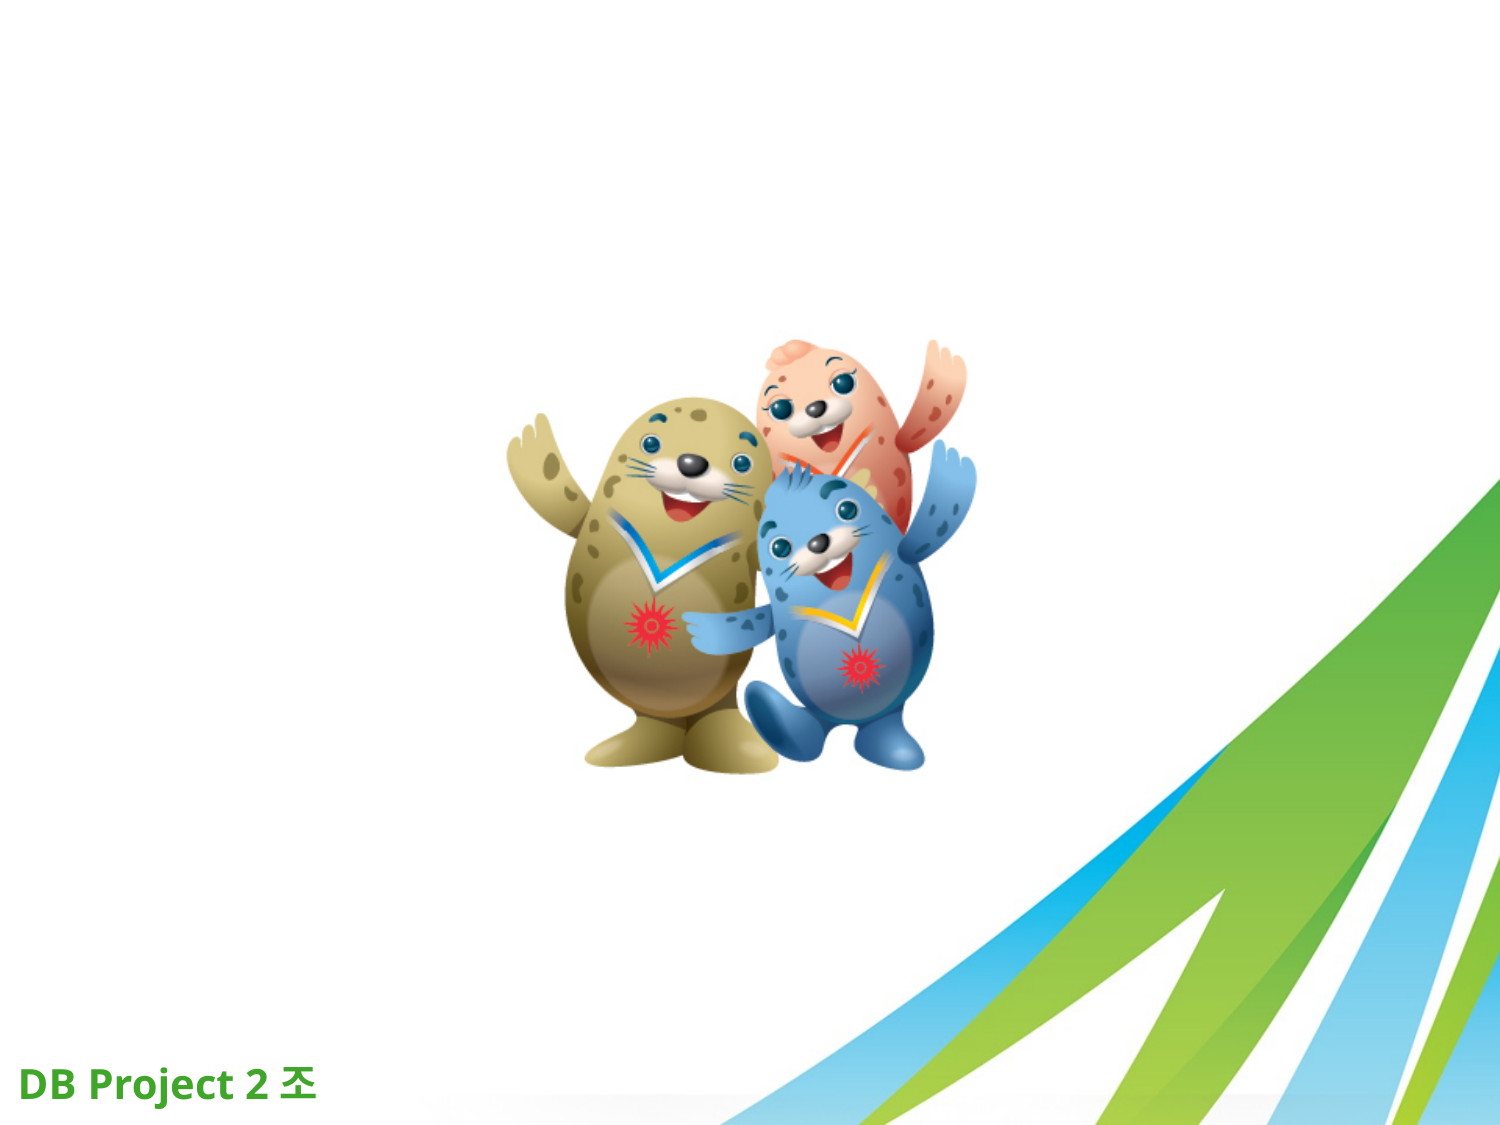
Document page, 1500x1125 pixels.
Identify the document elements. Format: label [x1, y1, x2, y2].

picture [146, 53, 1500, 1125]
